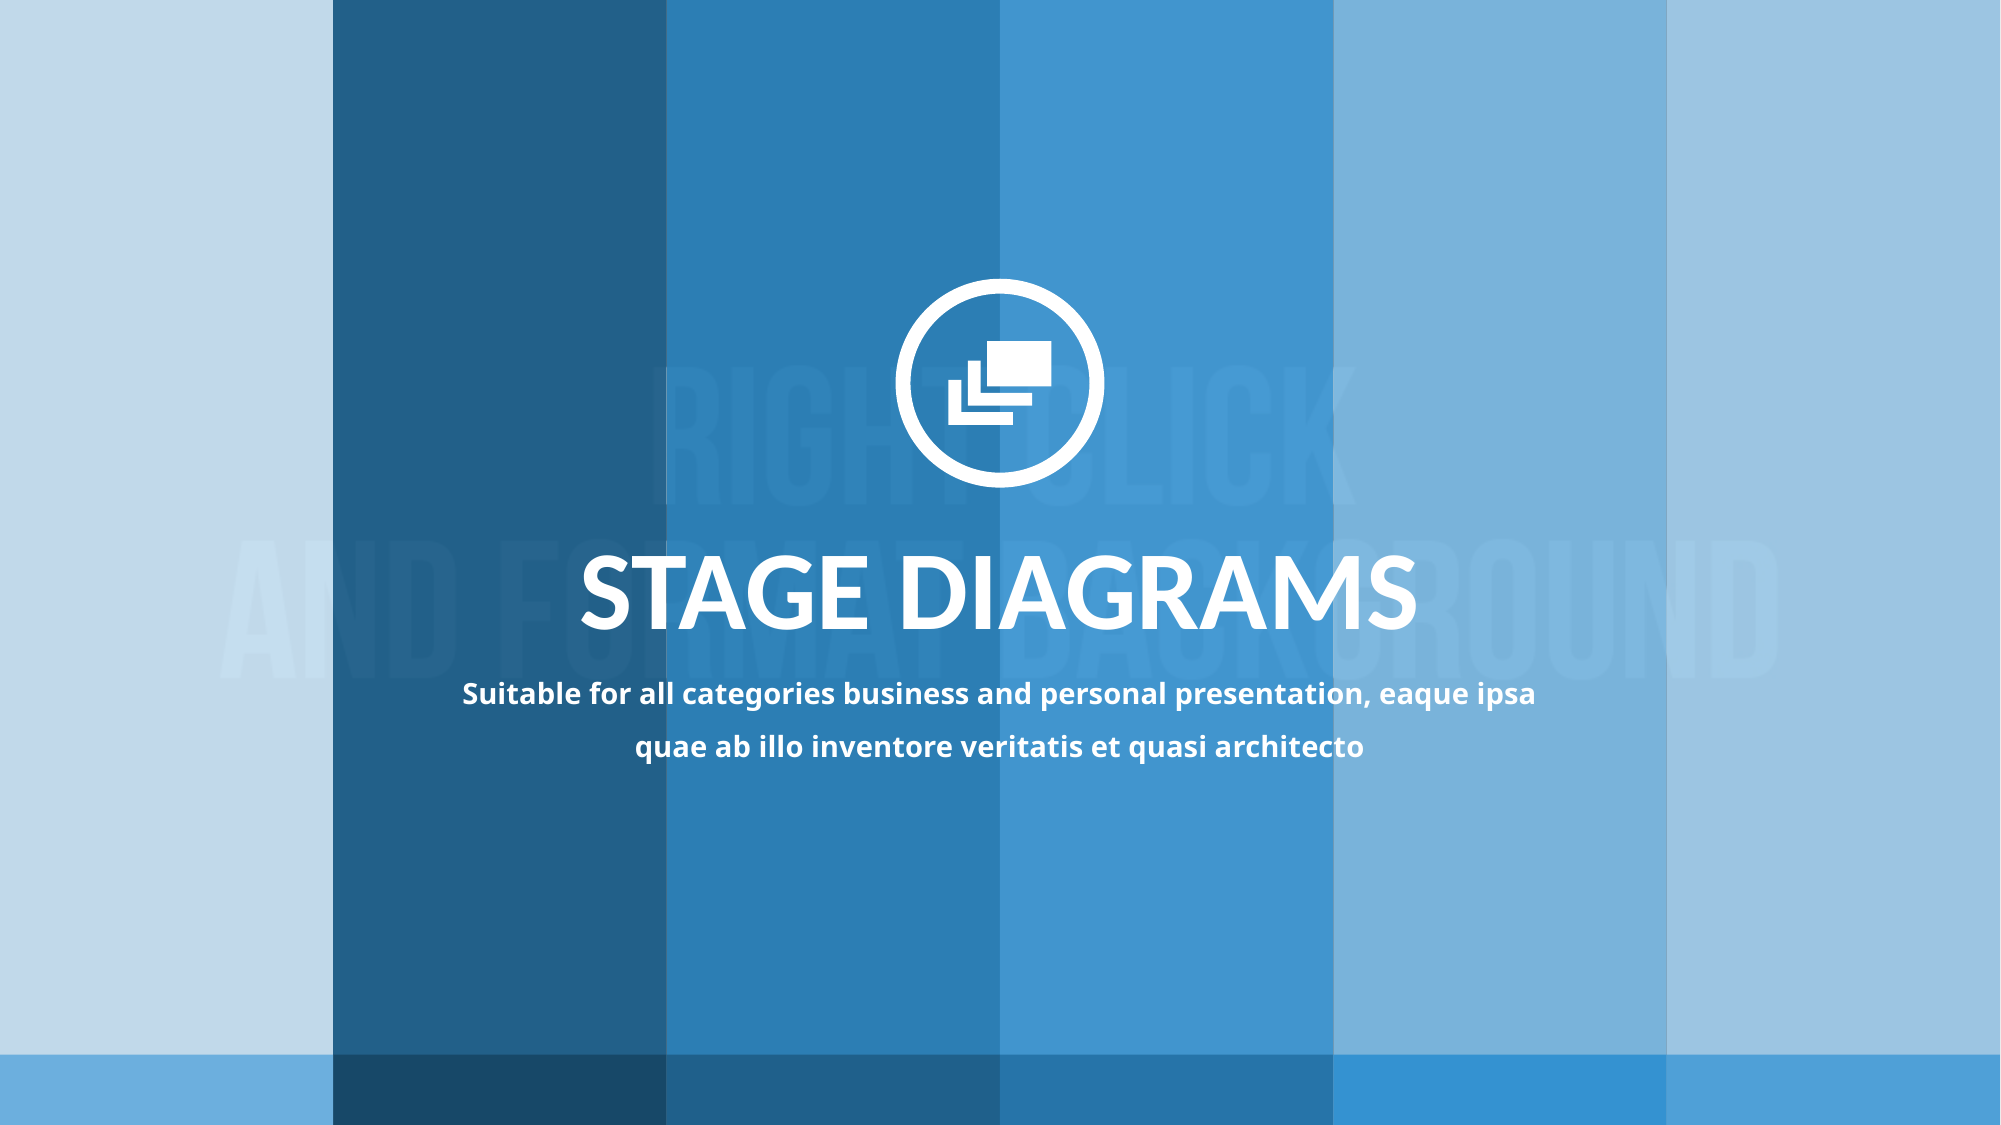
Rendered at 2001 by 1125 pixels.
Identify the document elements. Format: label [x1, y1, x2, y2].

text_box [0, 0, 2000, 1125]
